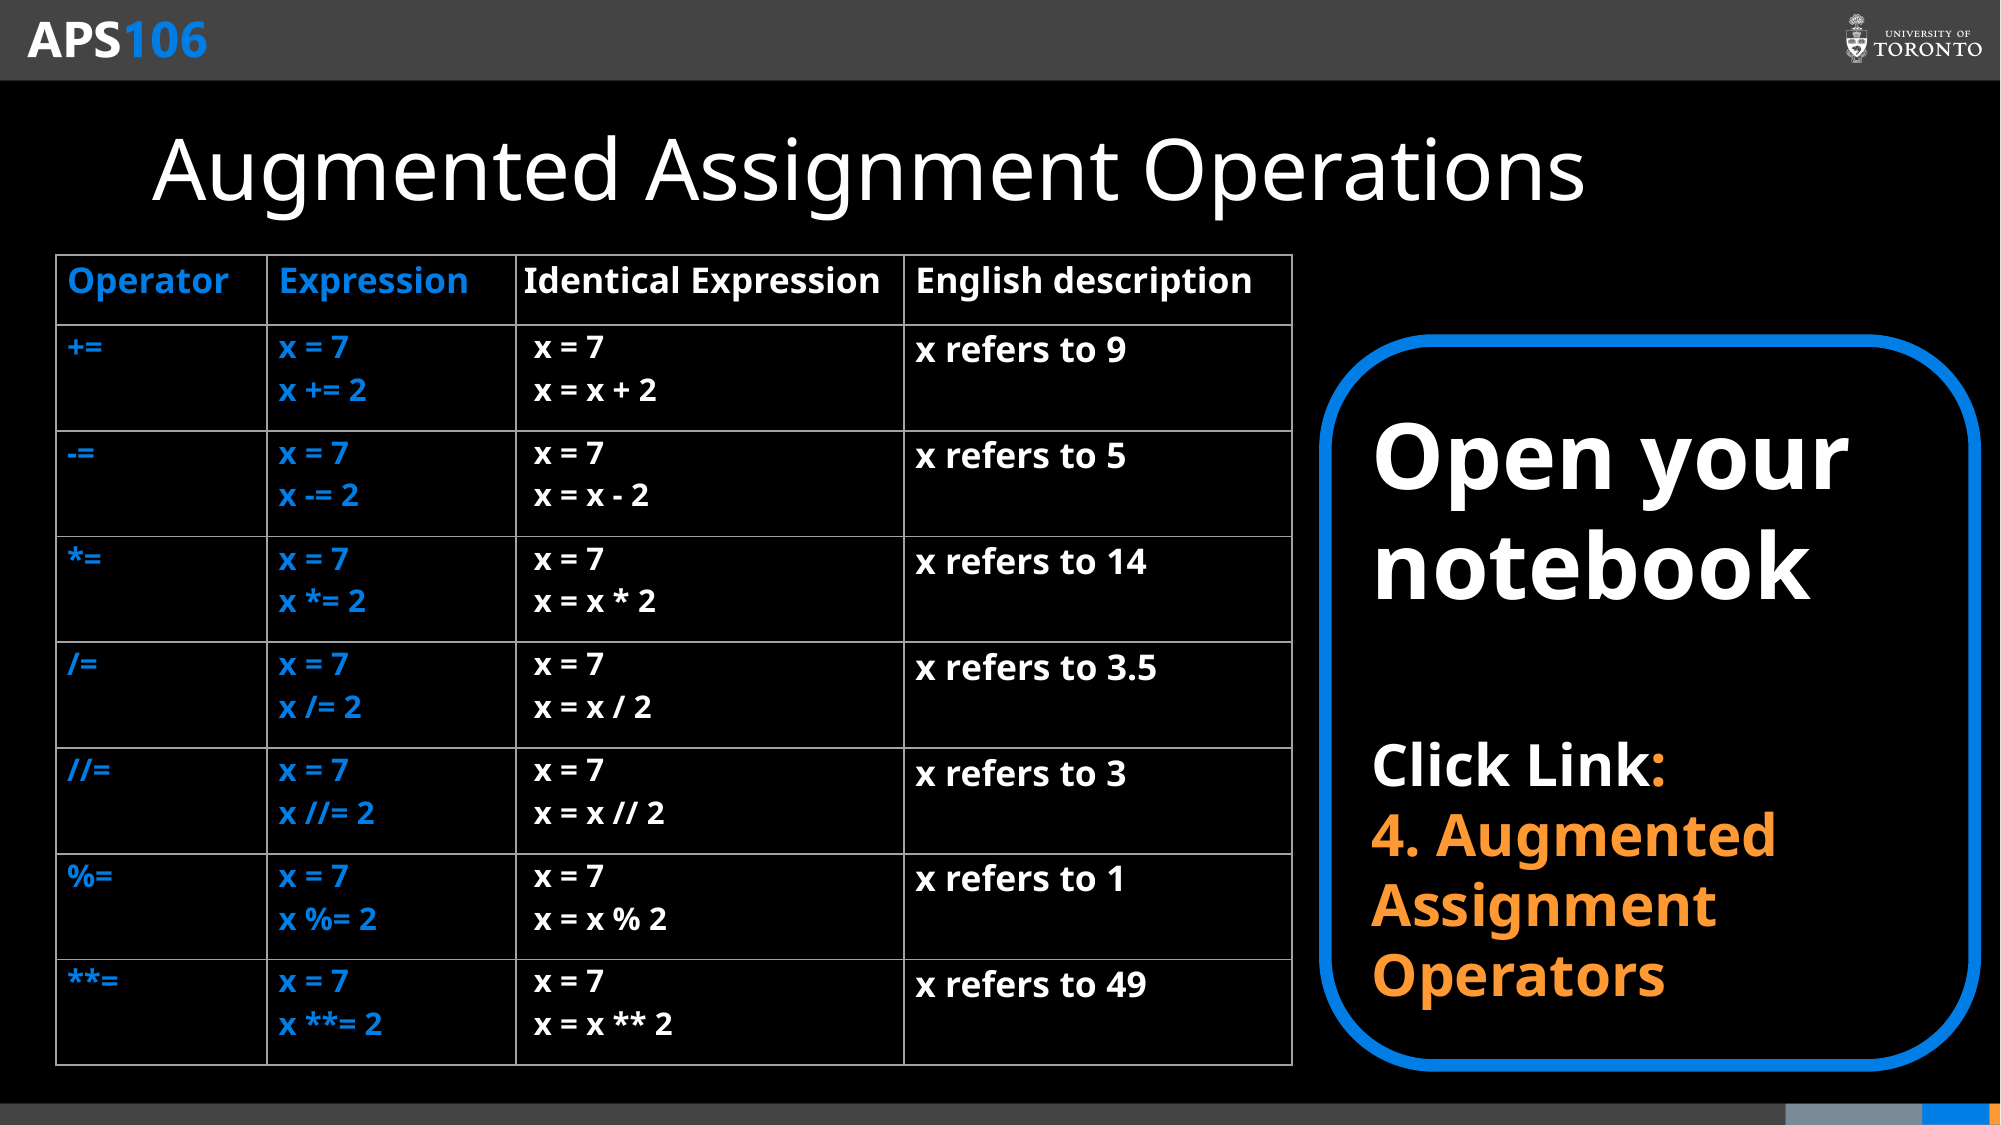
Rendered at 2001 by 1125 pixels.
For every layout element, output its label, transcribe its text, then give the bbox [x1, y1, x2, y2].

table_cell x = 7 x = x + 2 [517, 326, 903, 430]
table_header Expression [268, 256, 515, 324]
table_cell x = 7 x /= 2 [268, 643, 515, 747]
table_cell x = 7 x = x - 2 [517, 432, 903, 536]
title Augmented Assignment Operations [137, 119, 1863, 227]
table_cell //= [57, 749, 266, 853]
table_cell /= [57, 643, 266, 747]
table_cell x refers to 14 [905, 537, 1291, 641]
table_header English description [905, 256, 1291, 324]
table_cell x = 7 x = x // 2 [517, 749, 903, 853]
table_cell x = 7 x %= 2 [268, 855, 515, 959]
table_cell x = 7 x -= 2 [268, 432, 515, 536]
table_cell x refers to 5 [905, 432, 1291, 536]
table_cell x = 7 x += 2 [268, 326, 515, 430]
table_cell %= [57, 855, 266, 959]
table_cell x = 7 x **= 2 [268, 960, 515, 1064]
table_cell x refers to 49 [905, 960, 1291, 1064]
table_cell **= [57, 960, 266, 1064]
picture [0, 0, 2001, 1125]
table_cell x = 7 x = x ** 2 [517, 960, 903, 1064]
table_cell x refers to 9 [905, 326, 1291, 430]
table_cell x = 7 x = x % 2 [517, 855, 903, 959]
table_cell x refers to 1 [905, 855, 1291, 959]
table_cell x = 7 x *= 2 [268, 537, 515, 641]
table_cell -= [57, 432, 266, 536]
table_cell x refers to 3.5 [905, 643, 1291, 747]
table_cell x = 7 x //= 2 [268, 749, 515, 853]
table_header Operator [57, 256, 266, 324]
table_cell *= [57, 537, 266, 641]
table_cell x = 7 x = x * 2 [517, 537, 903, 641]
table_cell x = 7 x = x / 2 [517, 643, 903, 747]
table_header Identical Expression [517, 256, 903, 324]
text_box Open your notebook Click Link: 4. Augmented Assignment Operators [1324, 339, 1976, 1067]
table_cell += [57, 326, 266, 430]
table_cell x refers to 3 [905, 749, 1291, 853]
